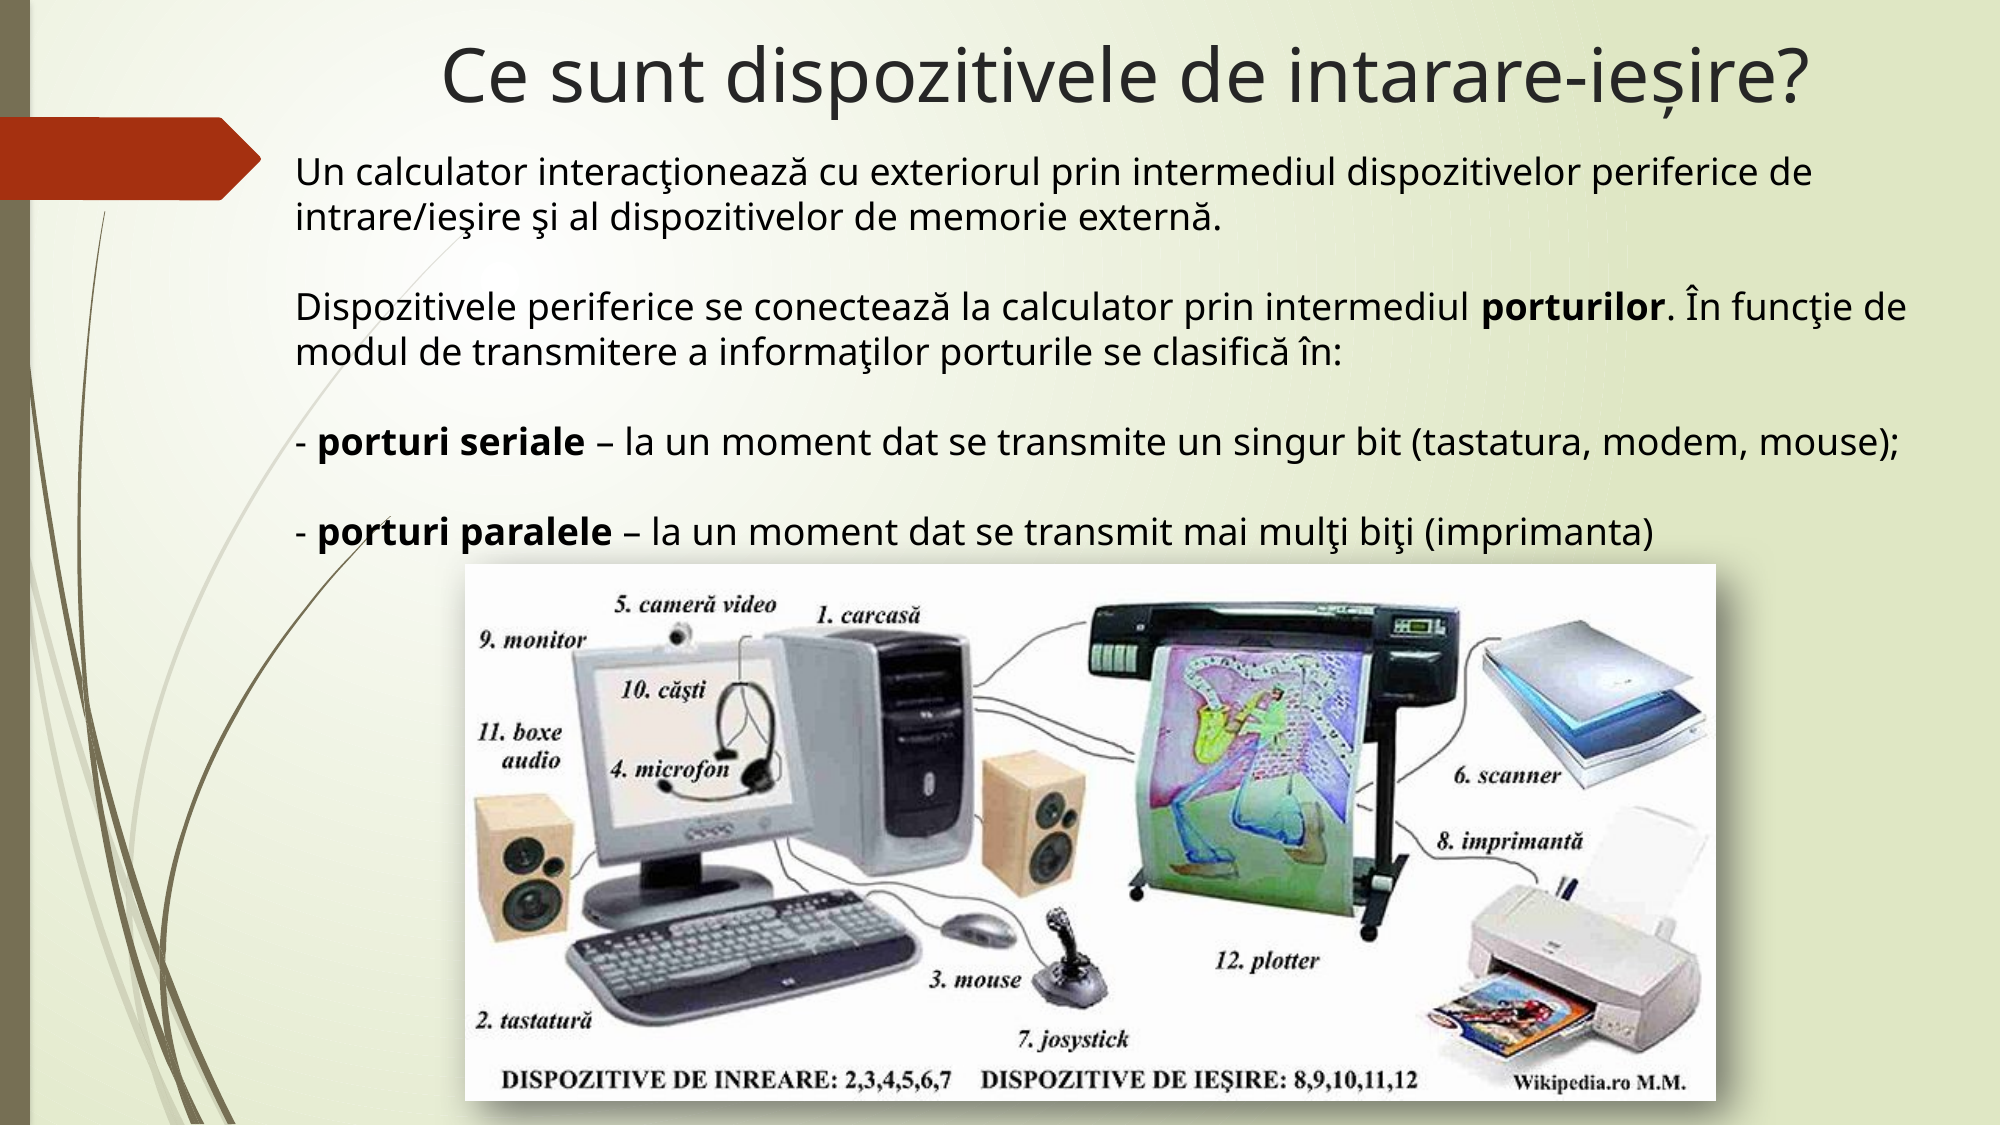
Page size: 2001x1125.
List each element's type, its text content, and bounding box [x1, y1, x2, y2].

text_box Un calculator interacţionează cu exteriorul prin intermediul dispozitivelor periferice de intrare/ieşire şi al dispozitivelor de memorie externă. Dispozitivele periferice se conectează la calculator prin intermediul porturilor. În funcţie de modul de transmitere a informaţilor porturile se clasifică în: - porturi seriale – la un moment dat se transmite un singur bit (tastatura, modem, mouse); - porturi paralele – la un moment dat se transmit mai mulţi biţi (imprimanta) [280, 140, 2000, 561]
picture [465, 564, 1716, 1101]
title Ce sunt dispozitivele de intarare-ieșire? [425, 19, 1888, 140]
